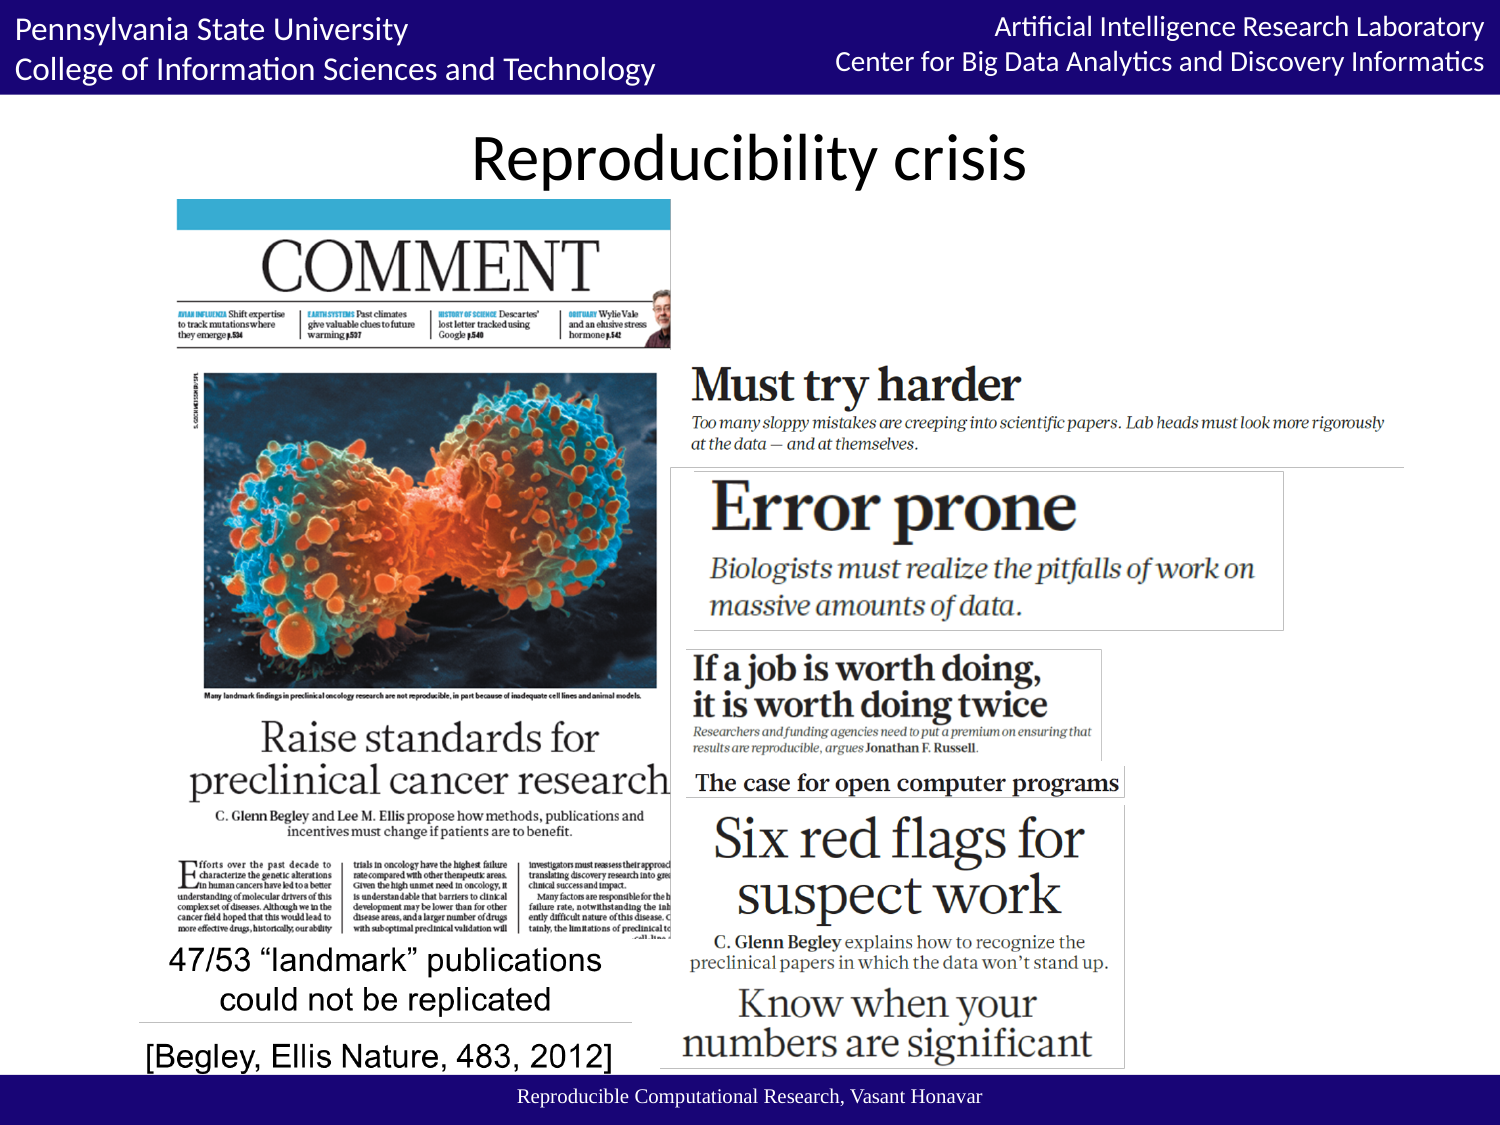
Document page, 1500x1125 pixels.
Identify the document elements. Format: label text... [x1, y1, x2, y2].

footer Reproducible Computational Research, Vasant Honavar [0, 1074, 1500, 1125]
title Reproducibility crisis [0, 99, 1500, 208]
picture [124, 199, 1404, 1096]
